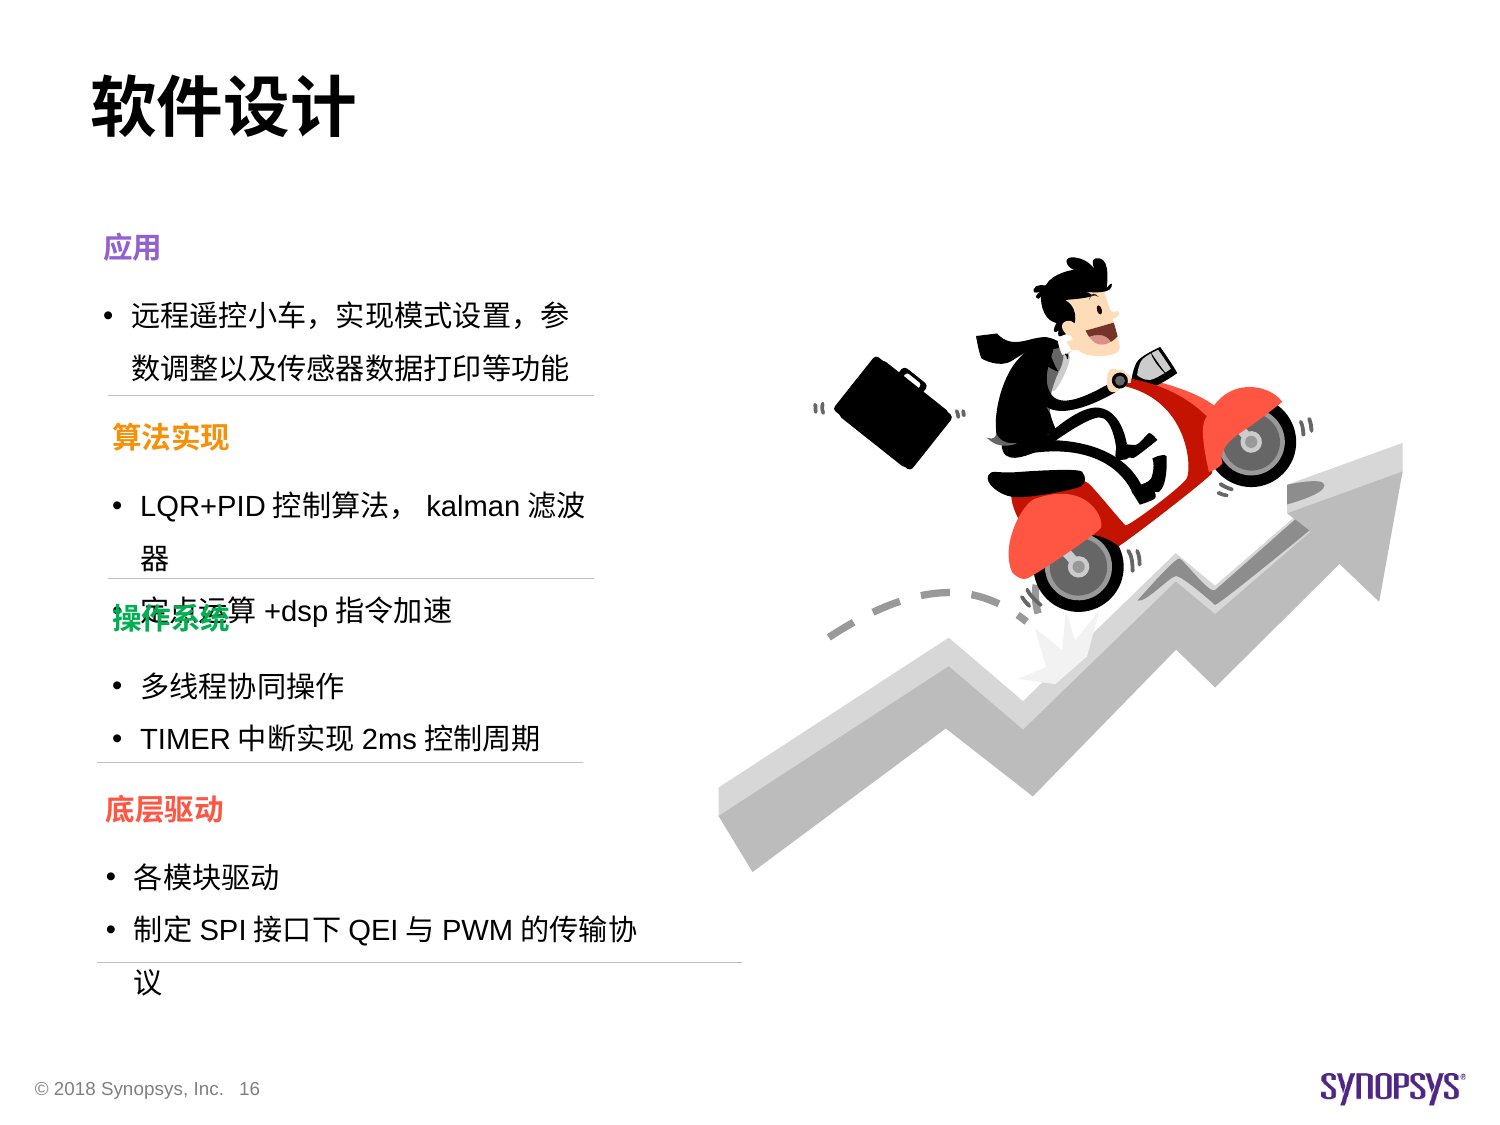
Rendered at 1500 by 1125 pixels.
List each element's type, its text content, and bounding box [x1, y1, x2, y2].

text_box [88, 221, 1403, 963]
title 软件设计 [75, 11, 1500, 199]
picture [1321, 1073, 1466, 1108]
